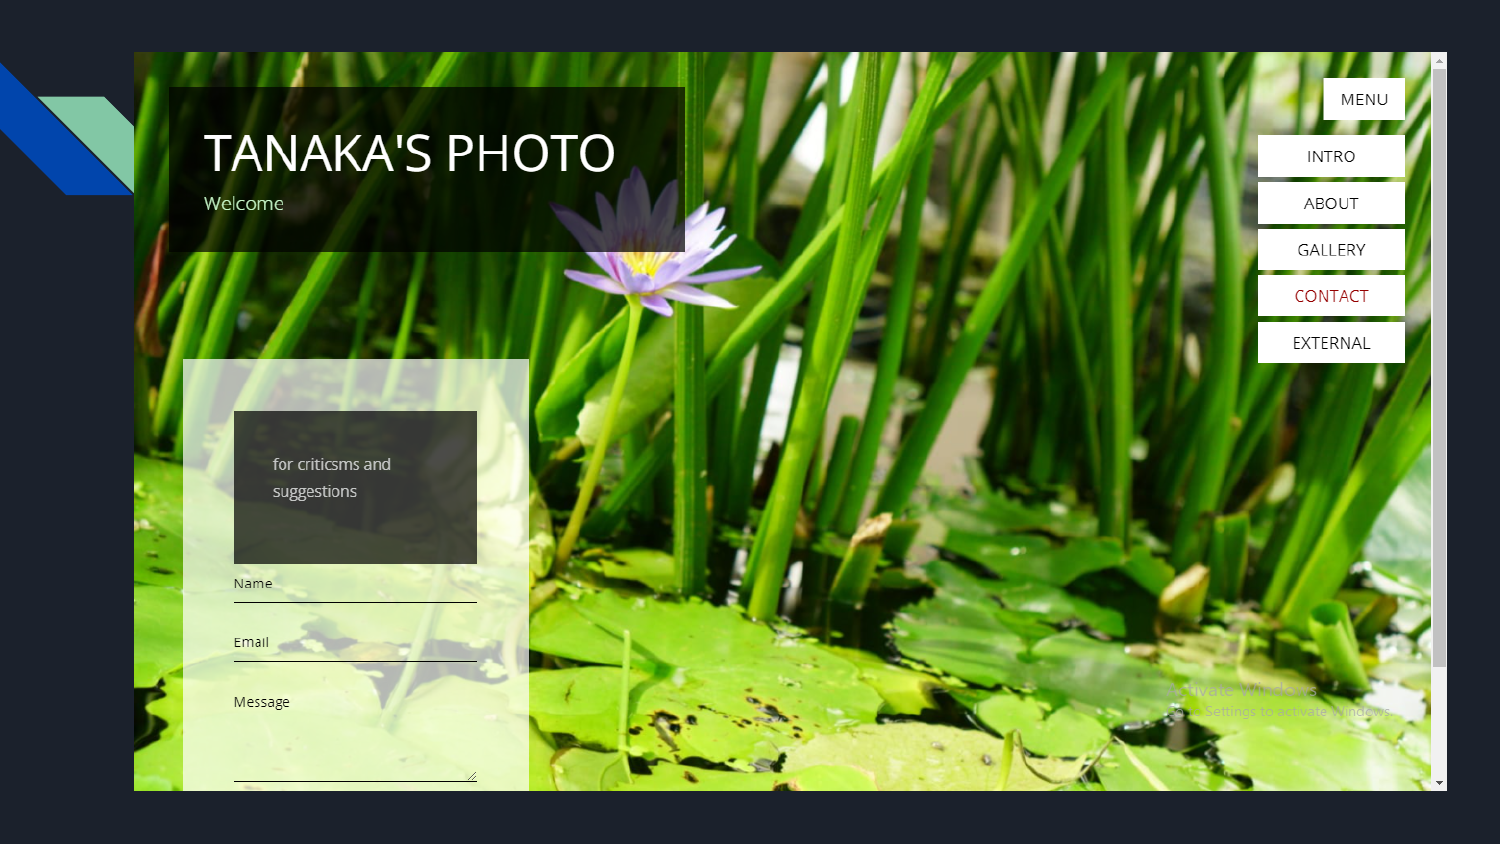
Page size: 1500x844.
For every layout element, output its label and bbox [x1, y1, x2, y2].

picture [133, 52, 1447, 791]
